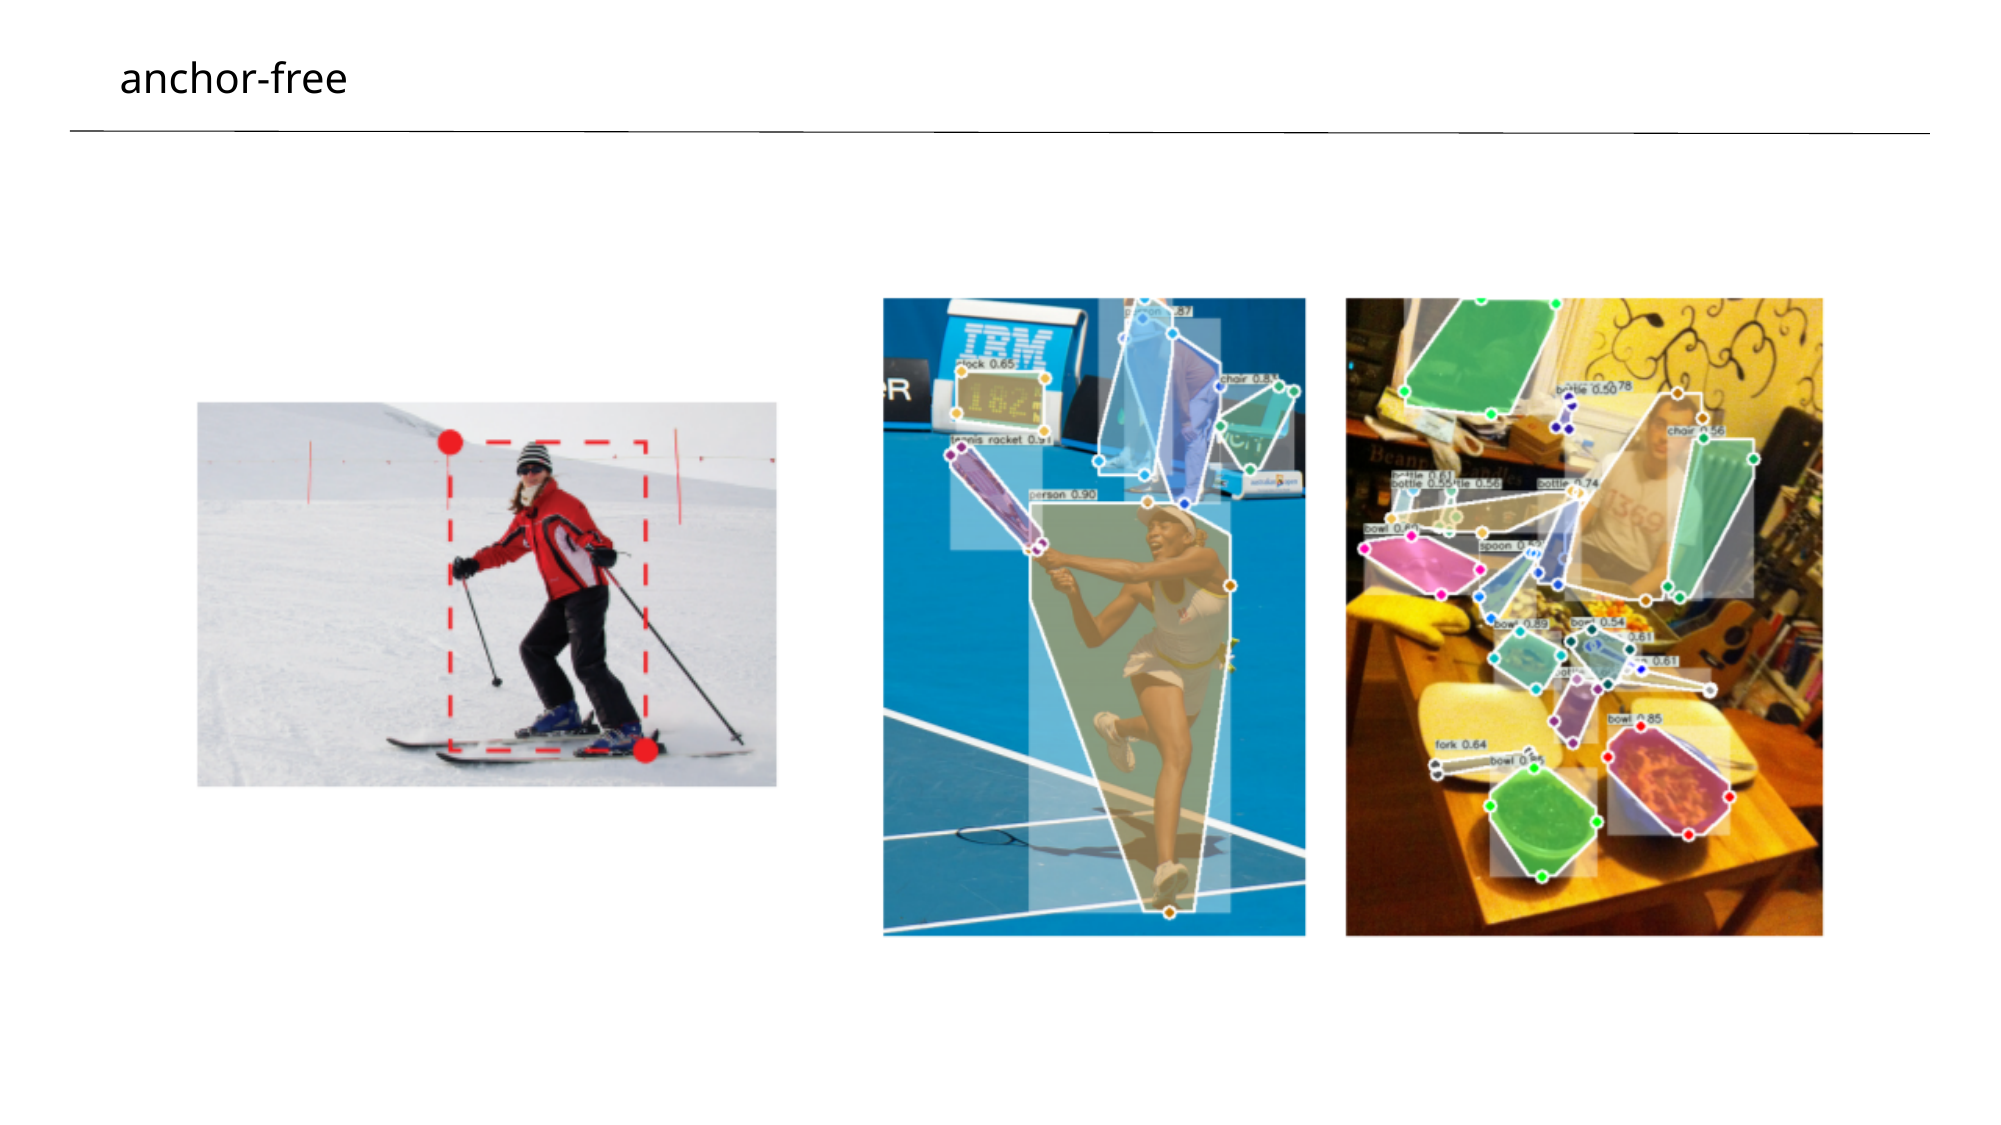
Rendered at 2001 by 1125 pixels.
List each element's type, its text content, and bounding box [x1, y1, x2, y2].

picture [871, 289, 1837, 948]
text_box anchor-free [104, 44, 364, 110]
picture [175, 382, 804, 810]
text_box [69, 130, 1930, 134]
